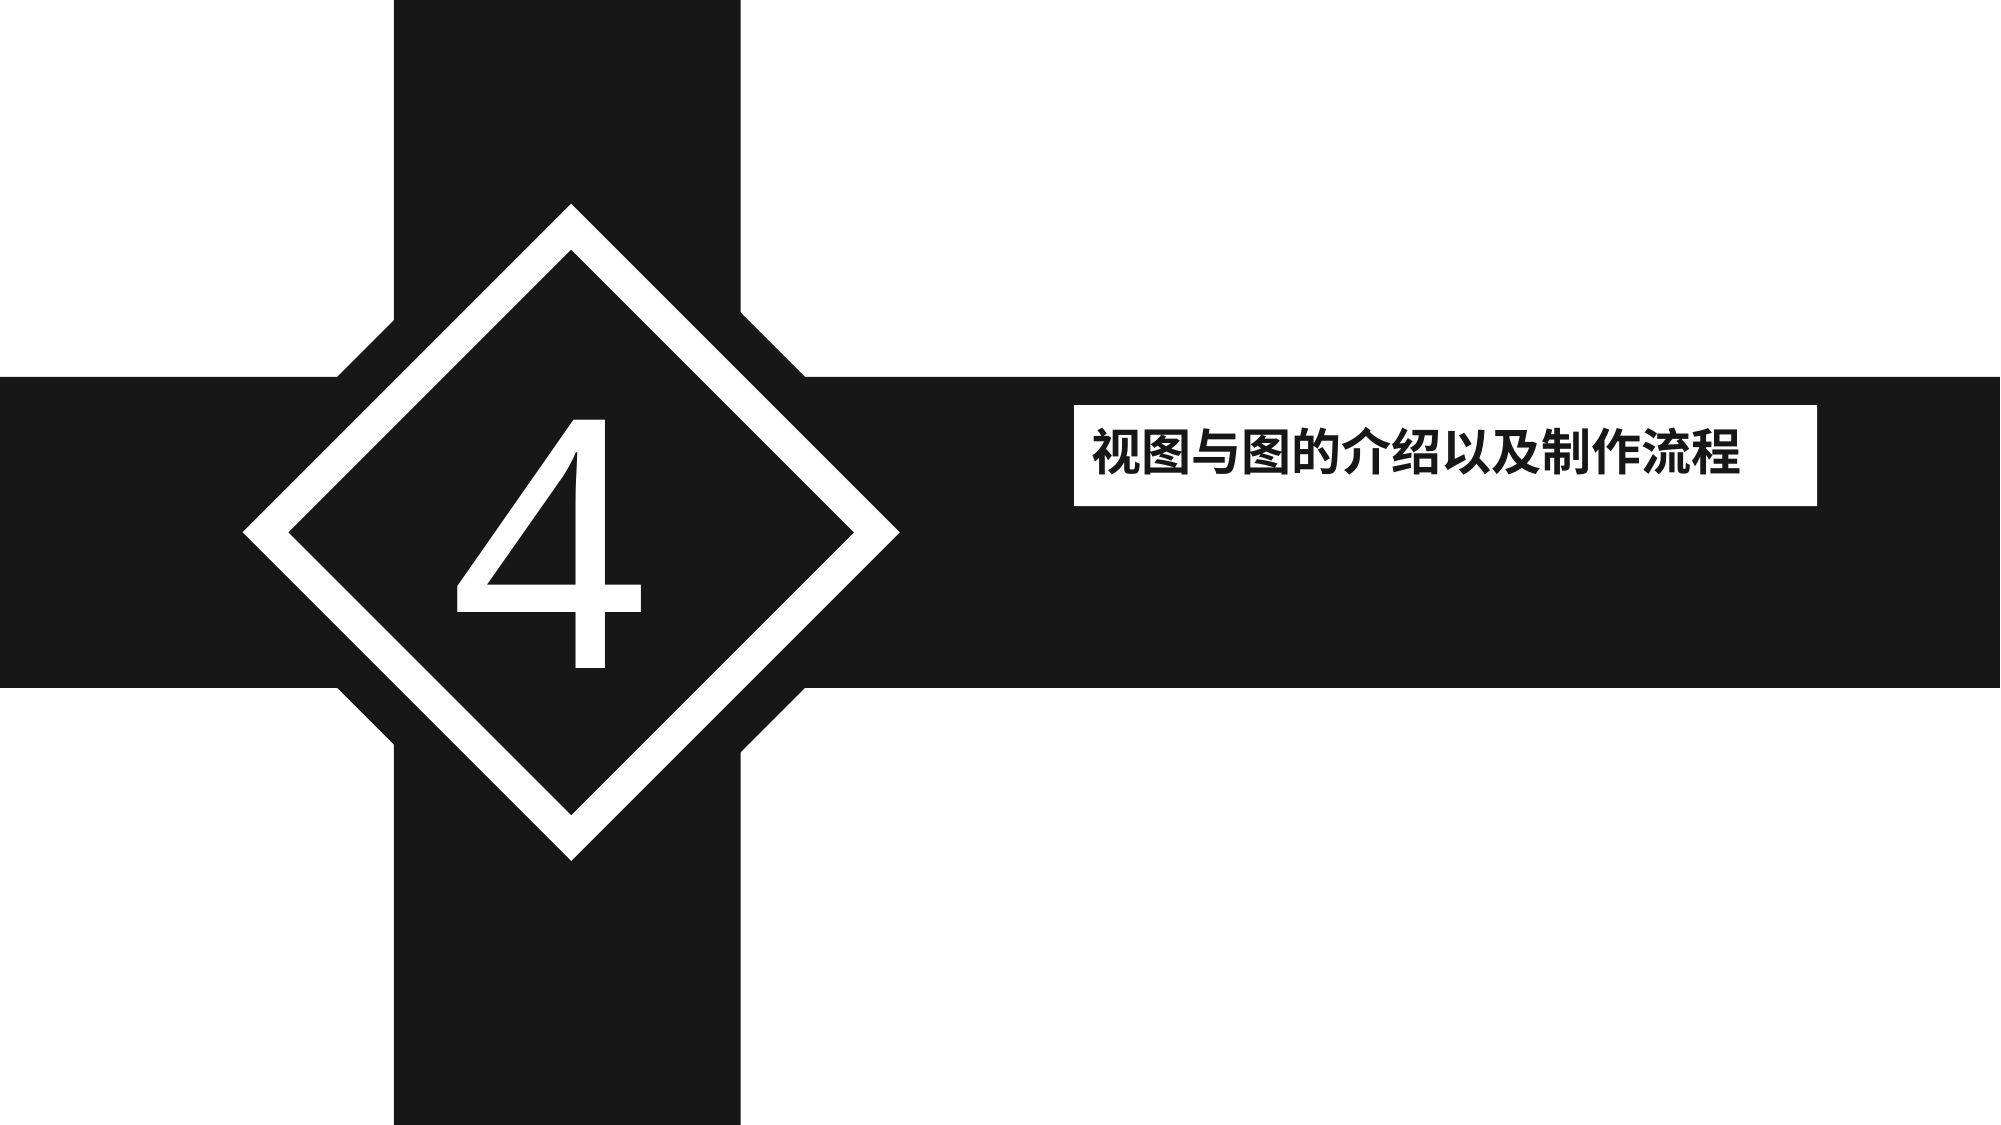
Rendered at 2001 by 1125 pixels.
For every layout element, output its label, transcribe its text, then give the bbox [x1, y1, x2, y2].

text_box [393, 0, 742, 318]
text_box [180, 141, 962, 924]
text_box [1073, 404, 1818, 507]
text_box [393, 747, 742, 1125]
text_box [0, 376, 335, 689]
text_box [504, 248, 638, 315]
text_box [287, 384, 435, 681]
text_box [500, 746, 642, 817]
text_box [454, 202, 902, 863]
text_box [664, 341, 856, 724]
text_box 视图与图的介绍以及制作流程 [1076, 413, 1808, 569]
text_box [241, 338, 435, 727]
text_box 4 [435, 315, 664, 746]
text_box [807, 376, 2000, 689]
